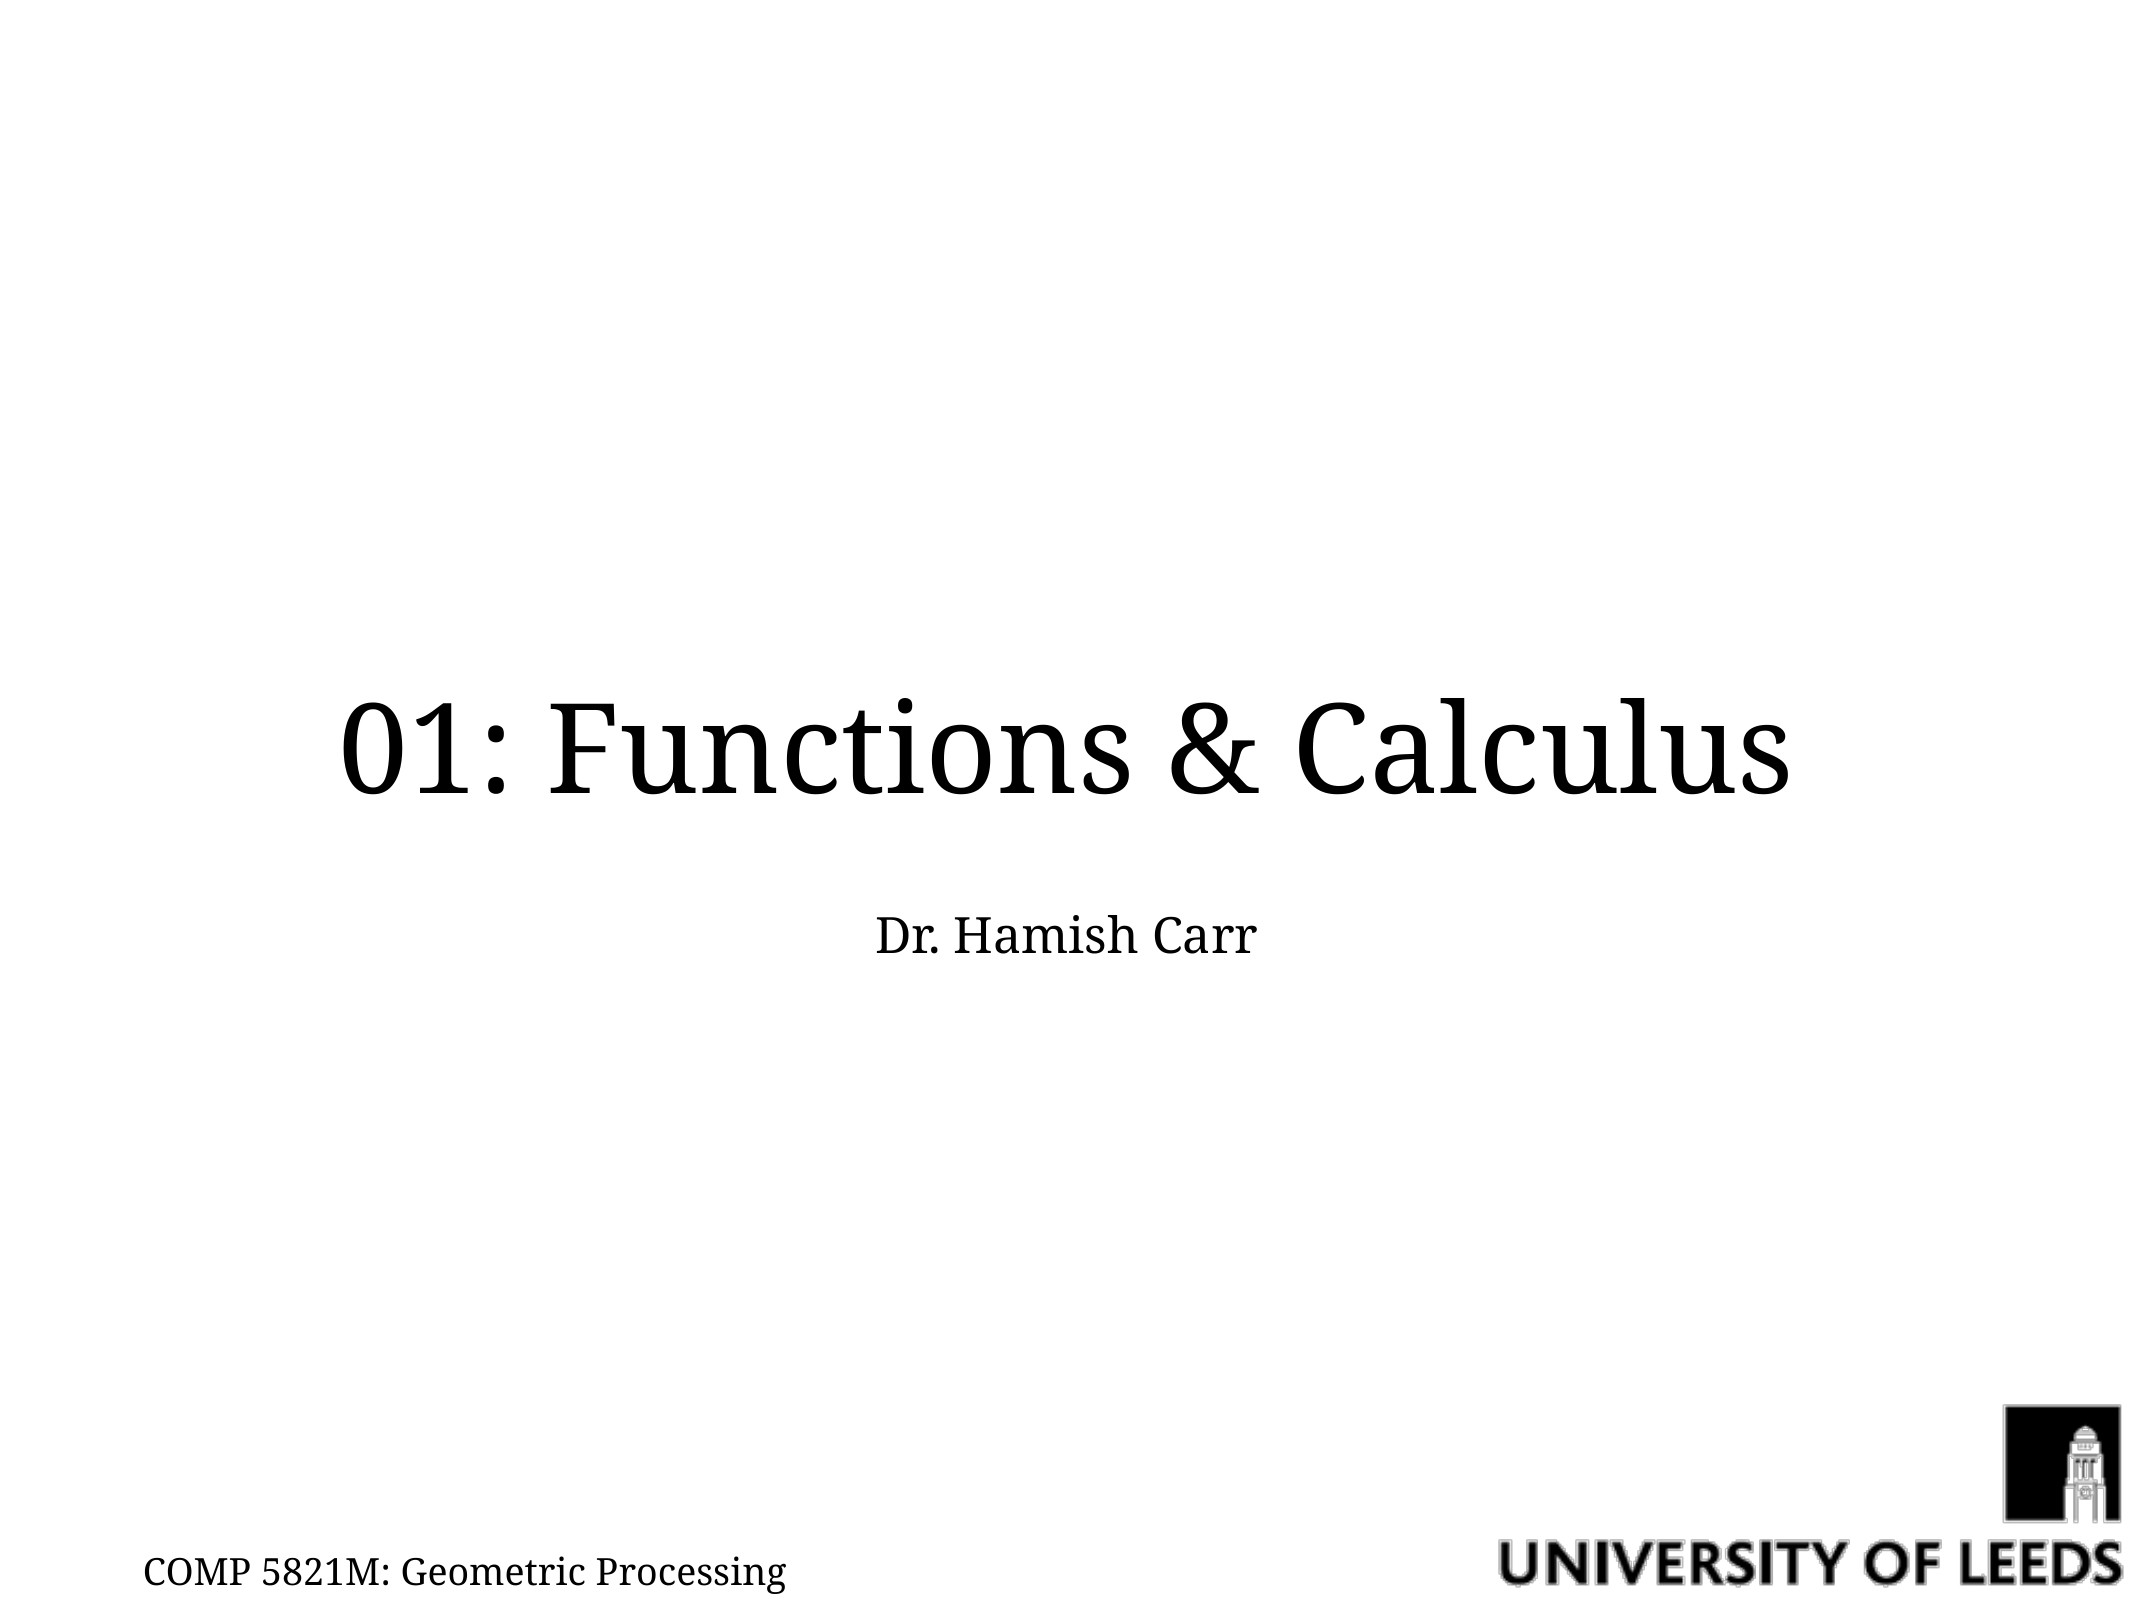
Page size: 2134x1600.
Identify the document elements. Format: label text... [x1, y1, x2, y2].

subtitle Dr. Hamish Carr [266, 839, 1868, 1228]
picture [1491, 1339, 2132, 1600]
title 01: Functions & Calculus [266, 261, 1868, 820]
